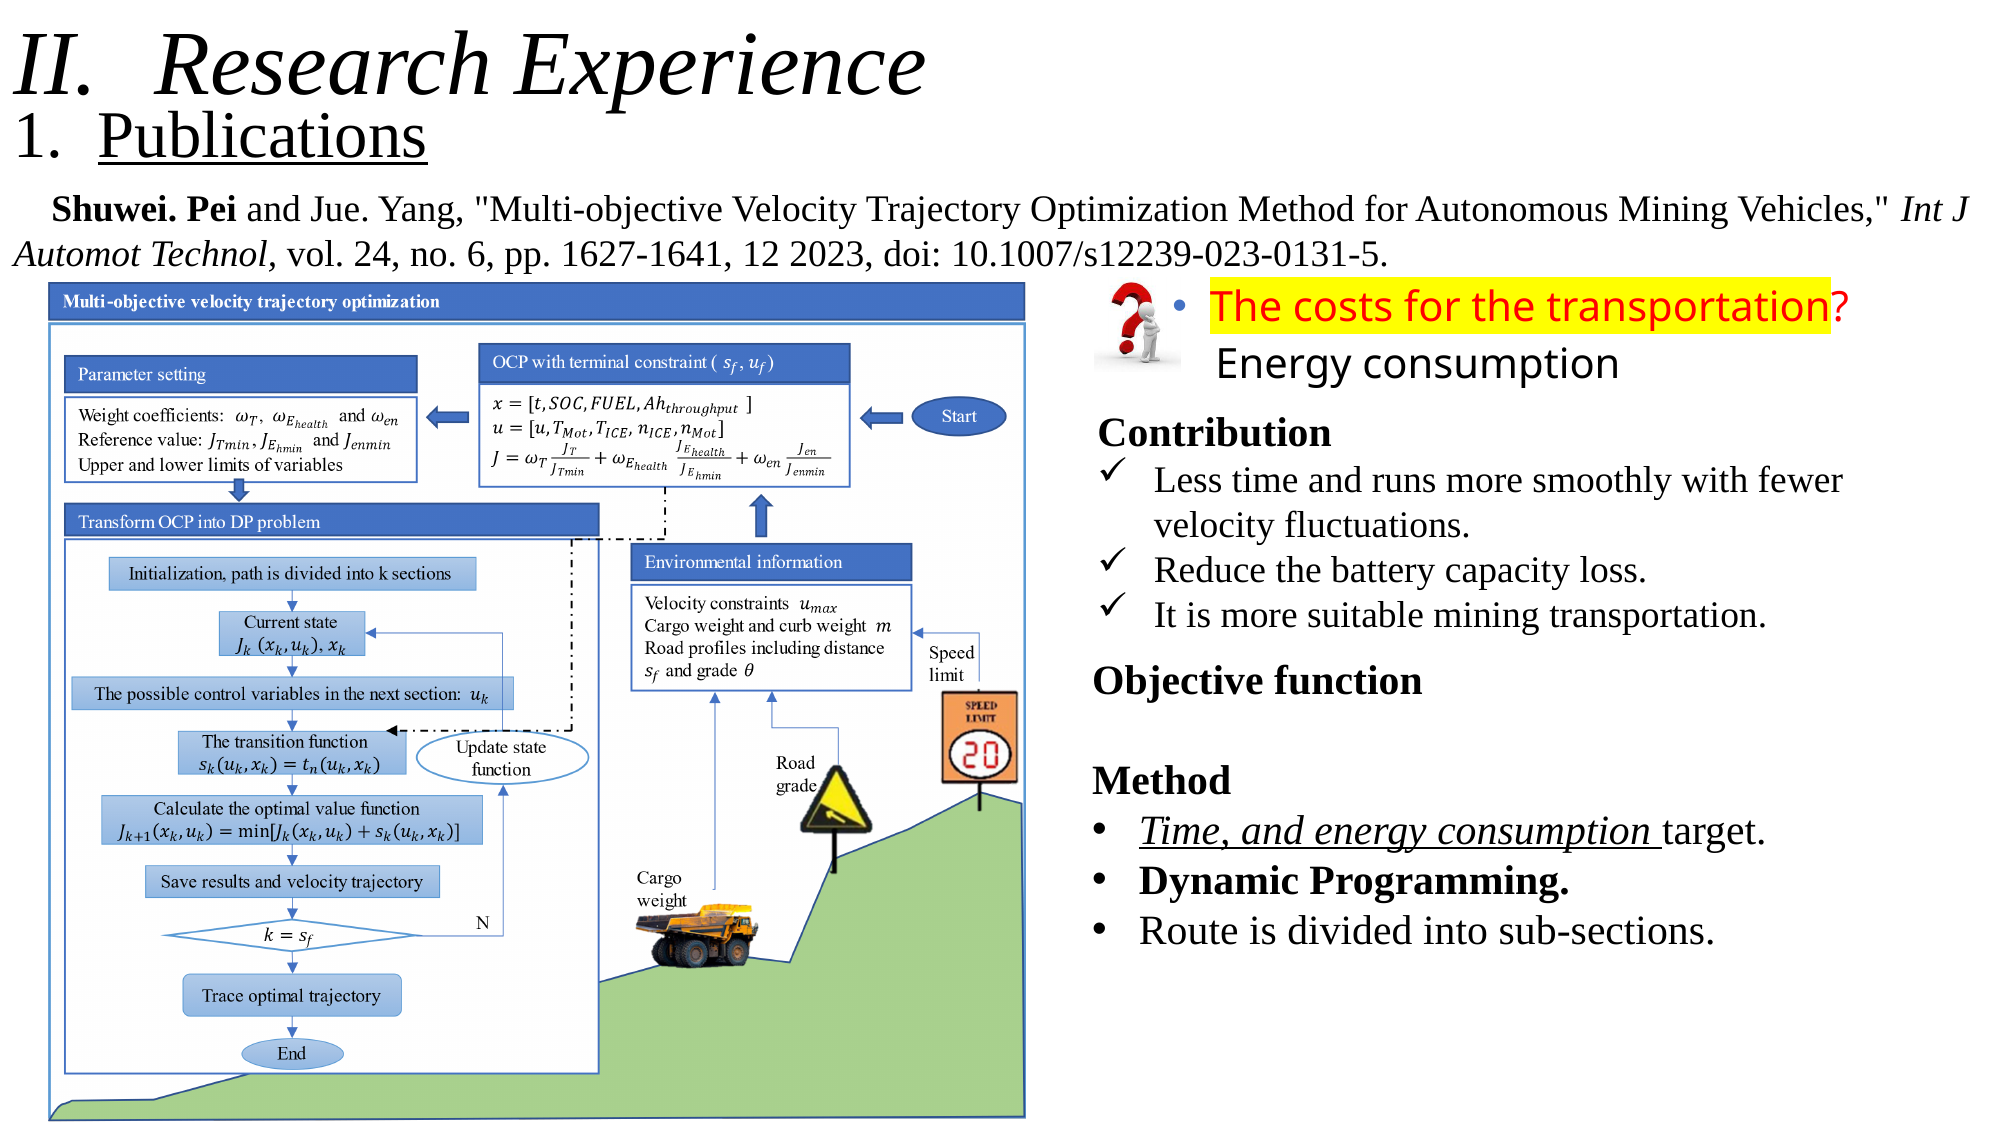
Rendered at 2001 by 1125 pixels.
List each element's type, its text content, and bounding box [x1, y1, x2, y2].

title Research Experience [0, 0, 1724, 83]
picture [47, 282, 1026, 1122]
text_box The costs for the transportation? Energy consumption [1181, 277, 2000, 339]
picture [1094, 277, 1181, 372]
text_box Contribution Less time and runs more smoothly with fewer velocity fluctuations. Reduce the battery capacity loss. It is more suitable mining transportation. [1082, 397, 1953, 643]
text_box Publications Shuwei. Pei and Jue. Yang, "Multi-objective Velocity Trajectory Optimization Method for Autonomous Mining Vehicles," Int J Automot Technol, vol. 24, no. 6, pp. 1627-1641, 12 2023, doi: 10.1007/s12239-023-0131-5. [0, 83, 1999, 374]
